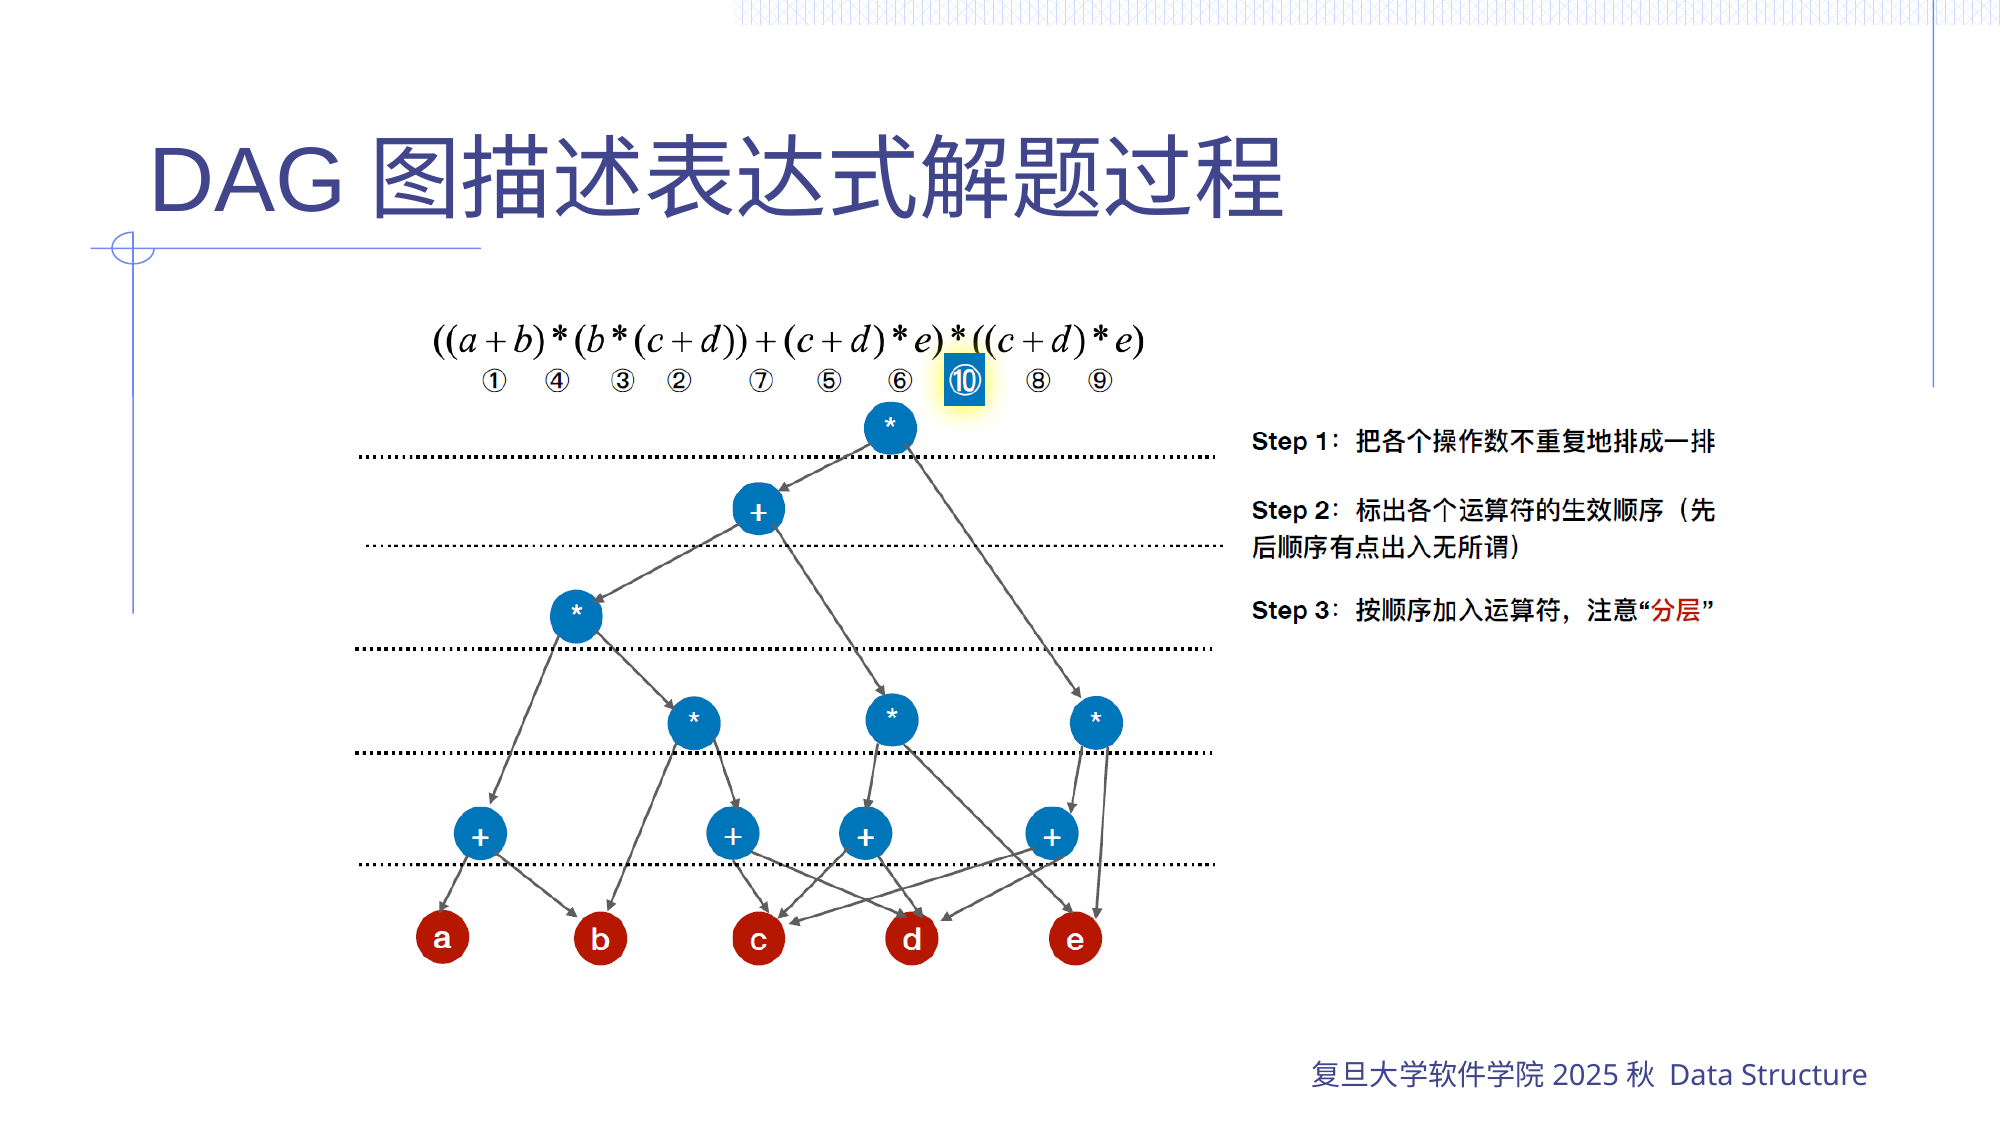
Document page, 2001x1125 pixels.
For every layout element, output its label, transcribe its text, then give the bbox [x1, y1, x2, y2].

title DAG图描述表达式解题过程 [133, 50, 1834, 238]
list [302, 312, 1765, 988]
